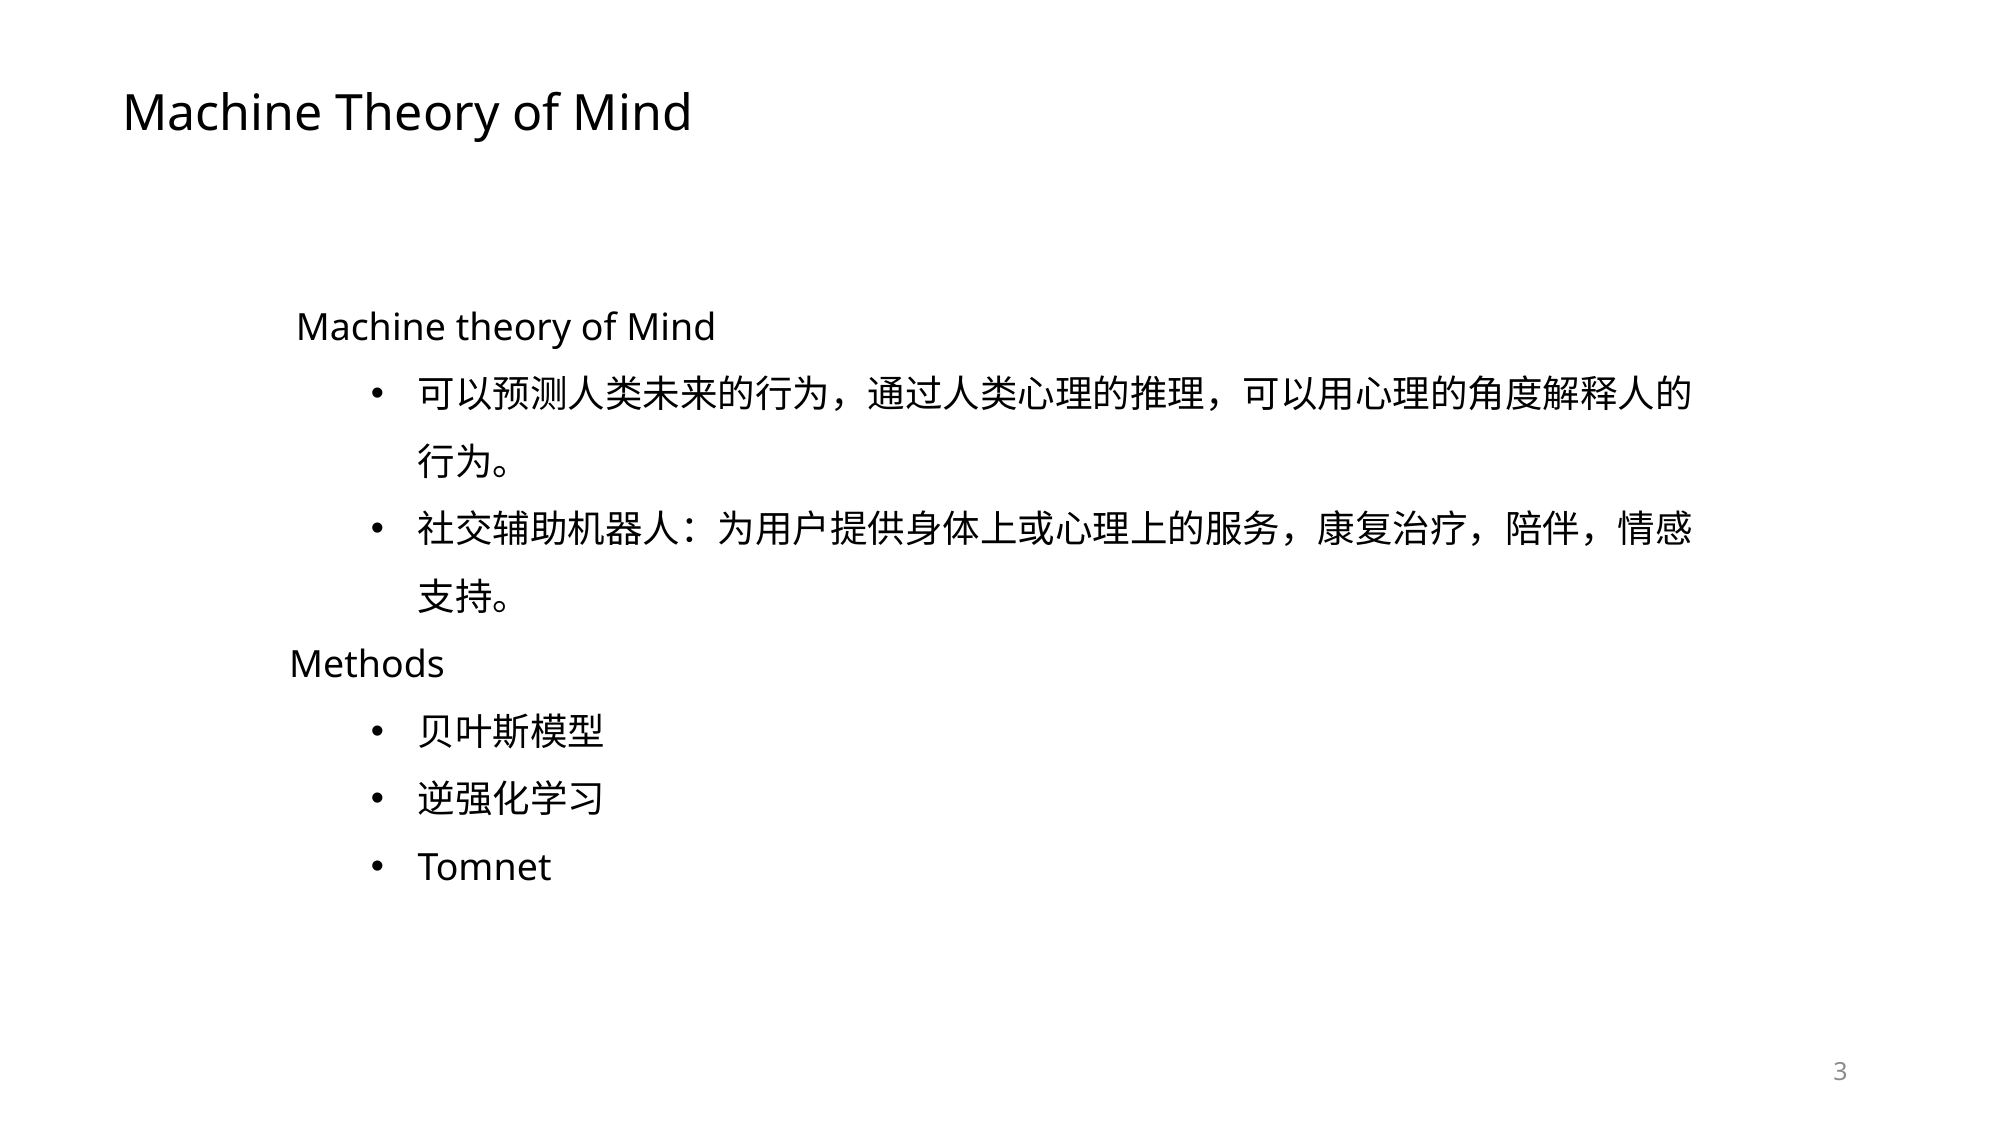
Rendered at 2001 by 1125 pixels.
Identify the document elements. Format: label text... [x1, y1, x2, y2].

text_box Machine Theory of Mind [107, 73, 709, 148]
text_box Machine theory of Mind 可以预测人类未来的行为，通过人类心理的推理，可以用心理的角度解释人的行为。 社交辅助机器人：为用户提供身体上或心理上的服务，康复治疗，陪伴，情感支持。 Methods 贝叶斯模型 逆强化学习 Tomnet [206, 272, 1710, 896]
slide_number 3 [1412, 1042, 1863, 1103]
